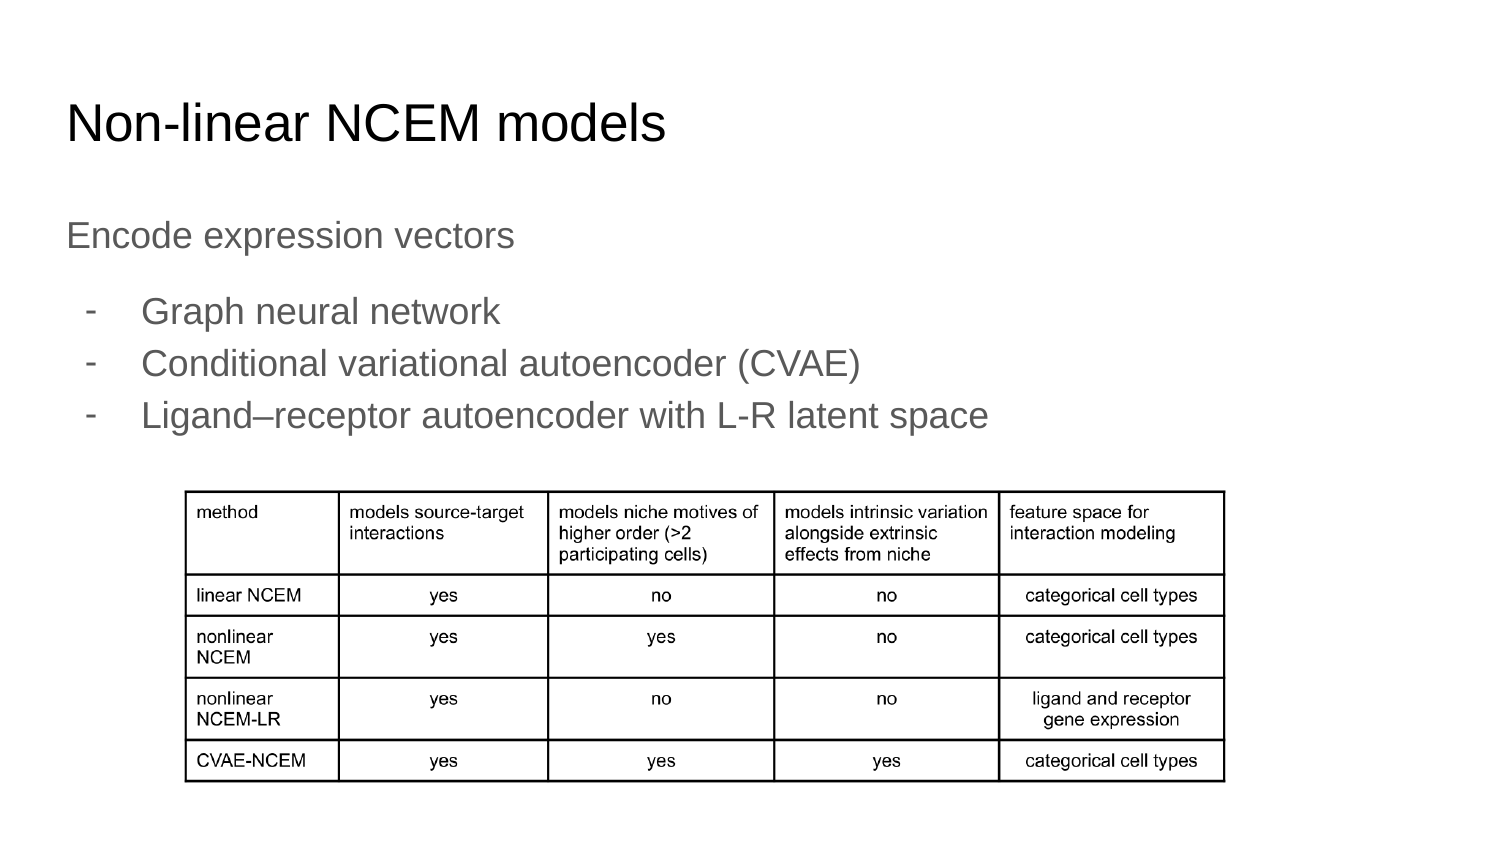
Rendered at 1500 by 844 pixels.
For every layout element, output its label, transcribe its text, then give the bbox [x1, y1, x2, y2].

list Encode expression vectors Graph neural network Conditional variational autoencoder (CVAE) Ligand–receptor autoencoder with L-R latent space [51, 189, 1449, 750]
picture [176, 485, 1229, 789]
title Non-linear NCEM models [51, 72, 1449, 167]
